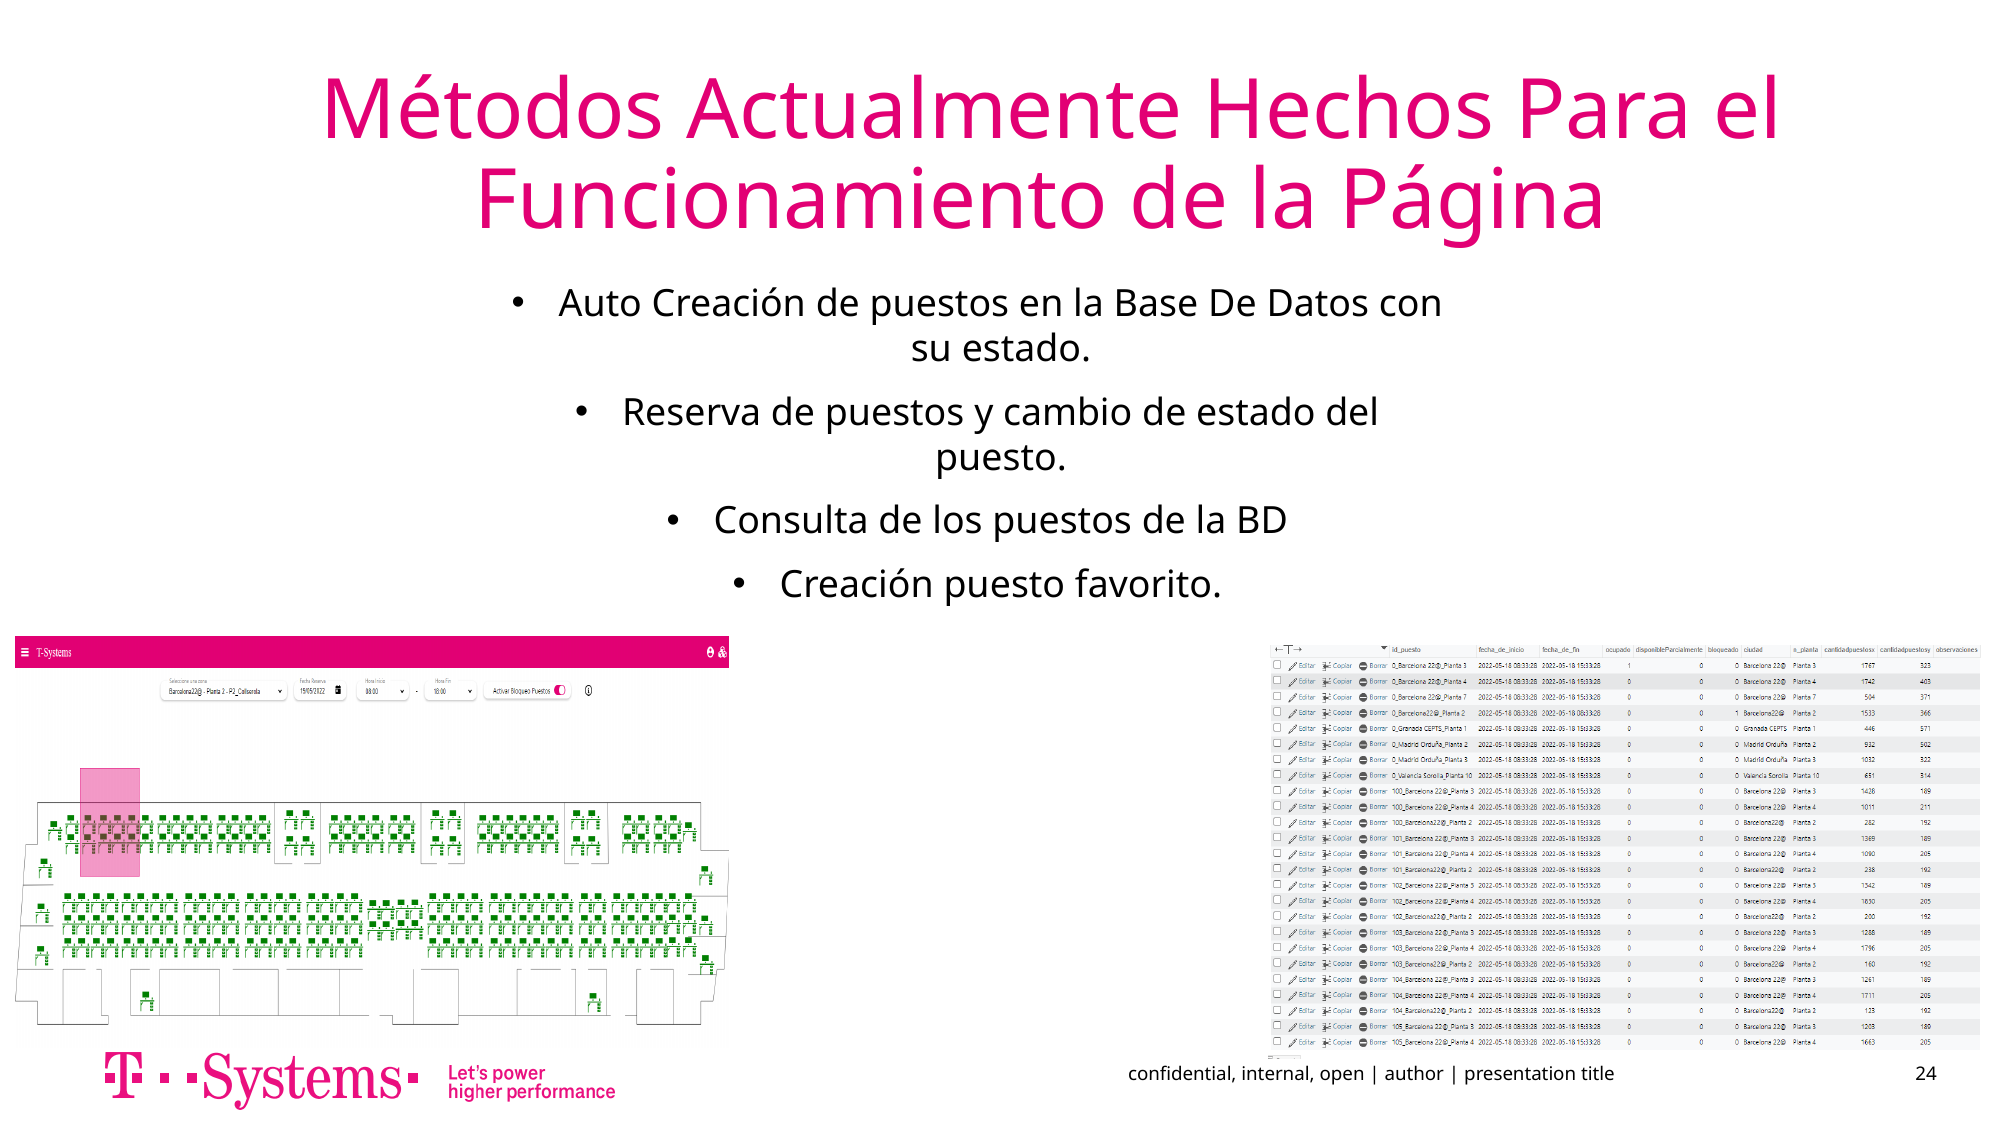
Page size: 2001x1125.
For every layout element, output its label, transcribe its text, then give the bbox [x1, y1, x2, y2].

list Auto Creación de puestos en la Base De Datos con su estado. Reserva de puestos y cambio de estado del puesto. Consulta de los puestos de la BD Creación puesto favorito. [511, 278, 1445, 516]
picture [15, 636, 729, 1048]
slide_number 24 [1915, 1059, 1957, 1101]
footer confidential, internal, open | author | presentation title [385, 1047, 1615, 1101]
title Métodos Actualmente Hechos Para el Funcionamiento de la Página [102, 66, 1981, 256]
picture [1268, 645, 1981, 1059]
